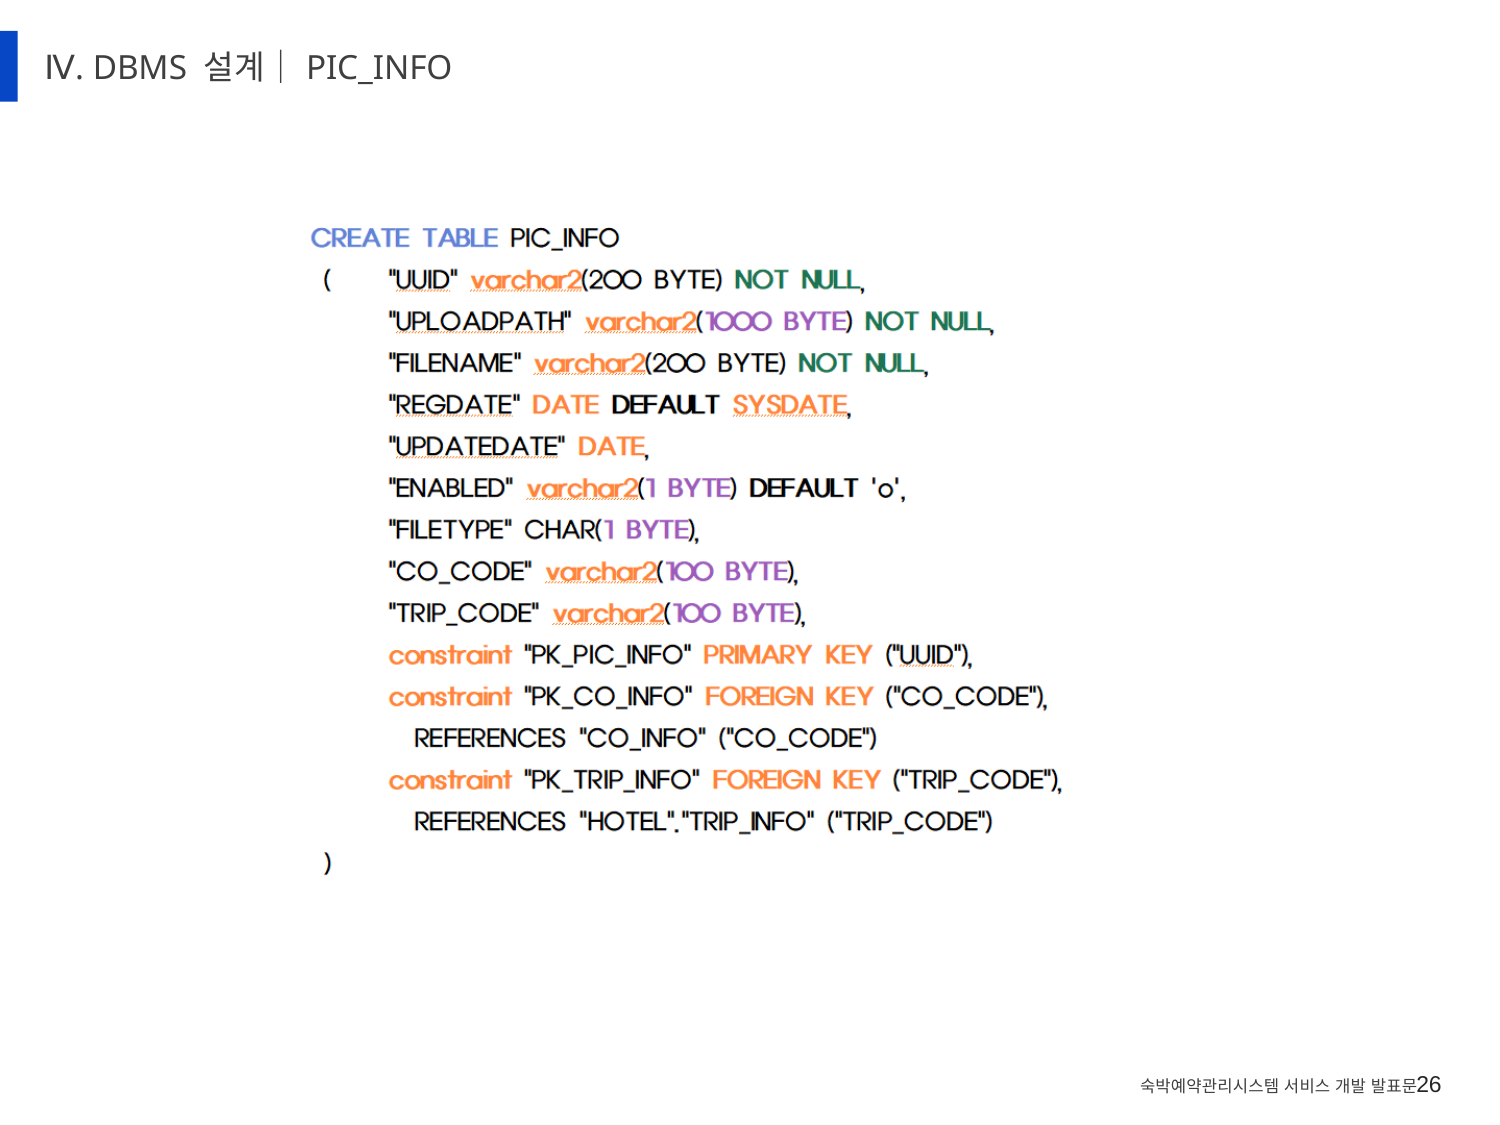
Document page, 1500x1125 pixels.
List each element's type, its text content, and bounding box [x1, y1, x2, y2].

text_box Ⅳ. DBMS 설계｜PIC_INFO [29, 38, 625, 94]
picture [132, 121, 1321, 1005]
